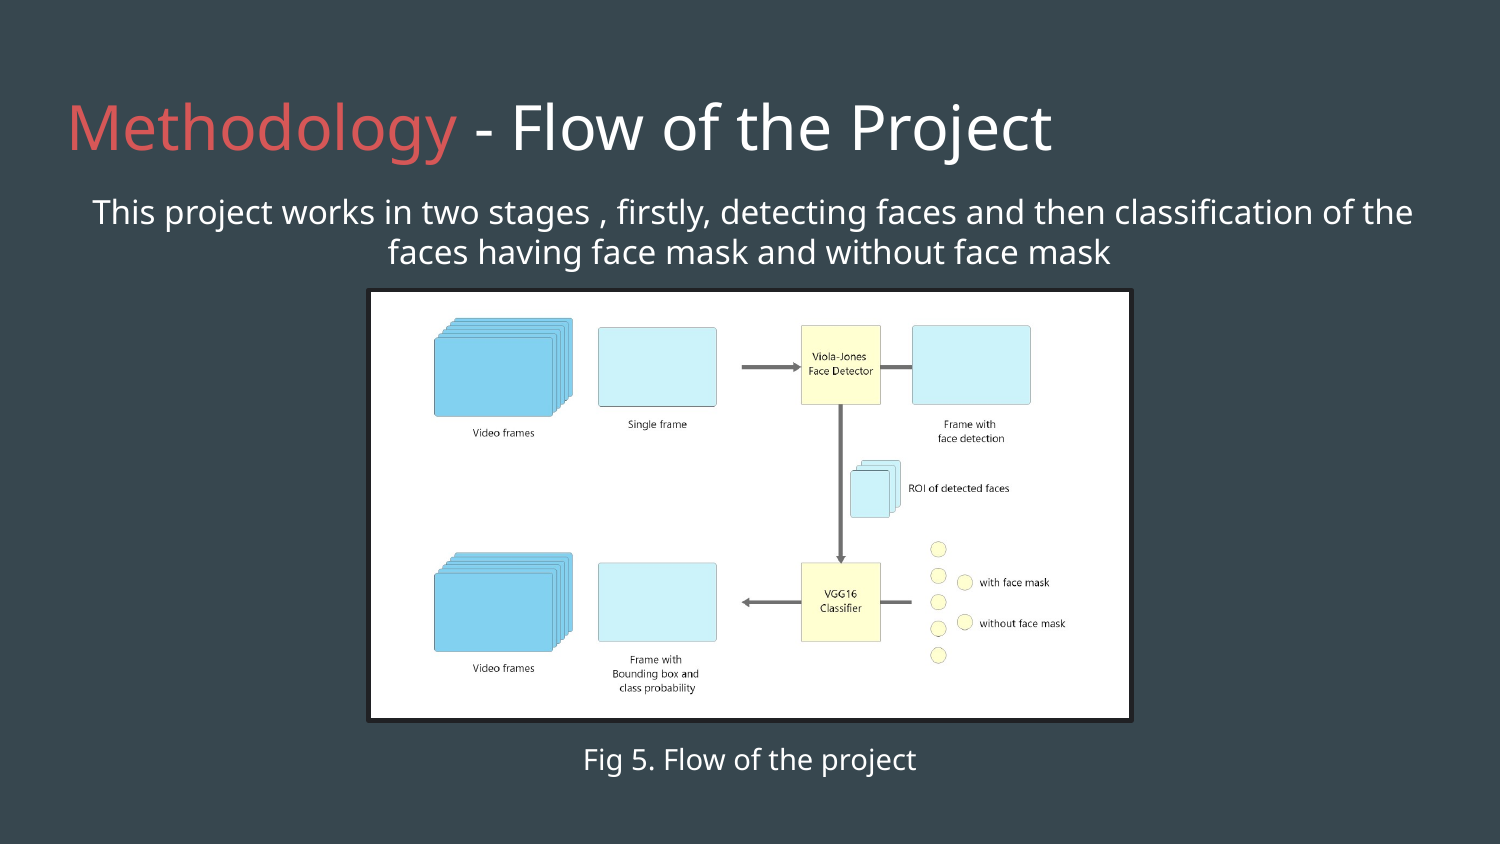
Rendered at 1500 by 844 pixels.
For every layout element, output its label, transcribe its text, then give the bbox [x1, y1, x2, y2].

text_box Fig 5. Flow of the project [292, 726, 1208, 791]
picture [370, 292, 1130, 719]
title Methodology - Flow of the Project [51, 72, 1449, 167]
list This project works in two stages , firstly, detecting faces and then classification of the faces having face mask and without face mask [51, 176, 1449, 271]
